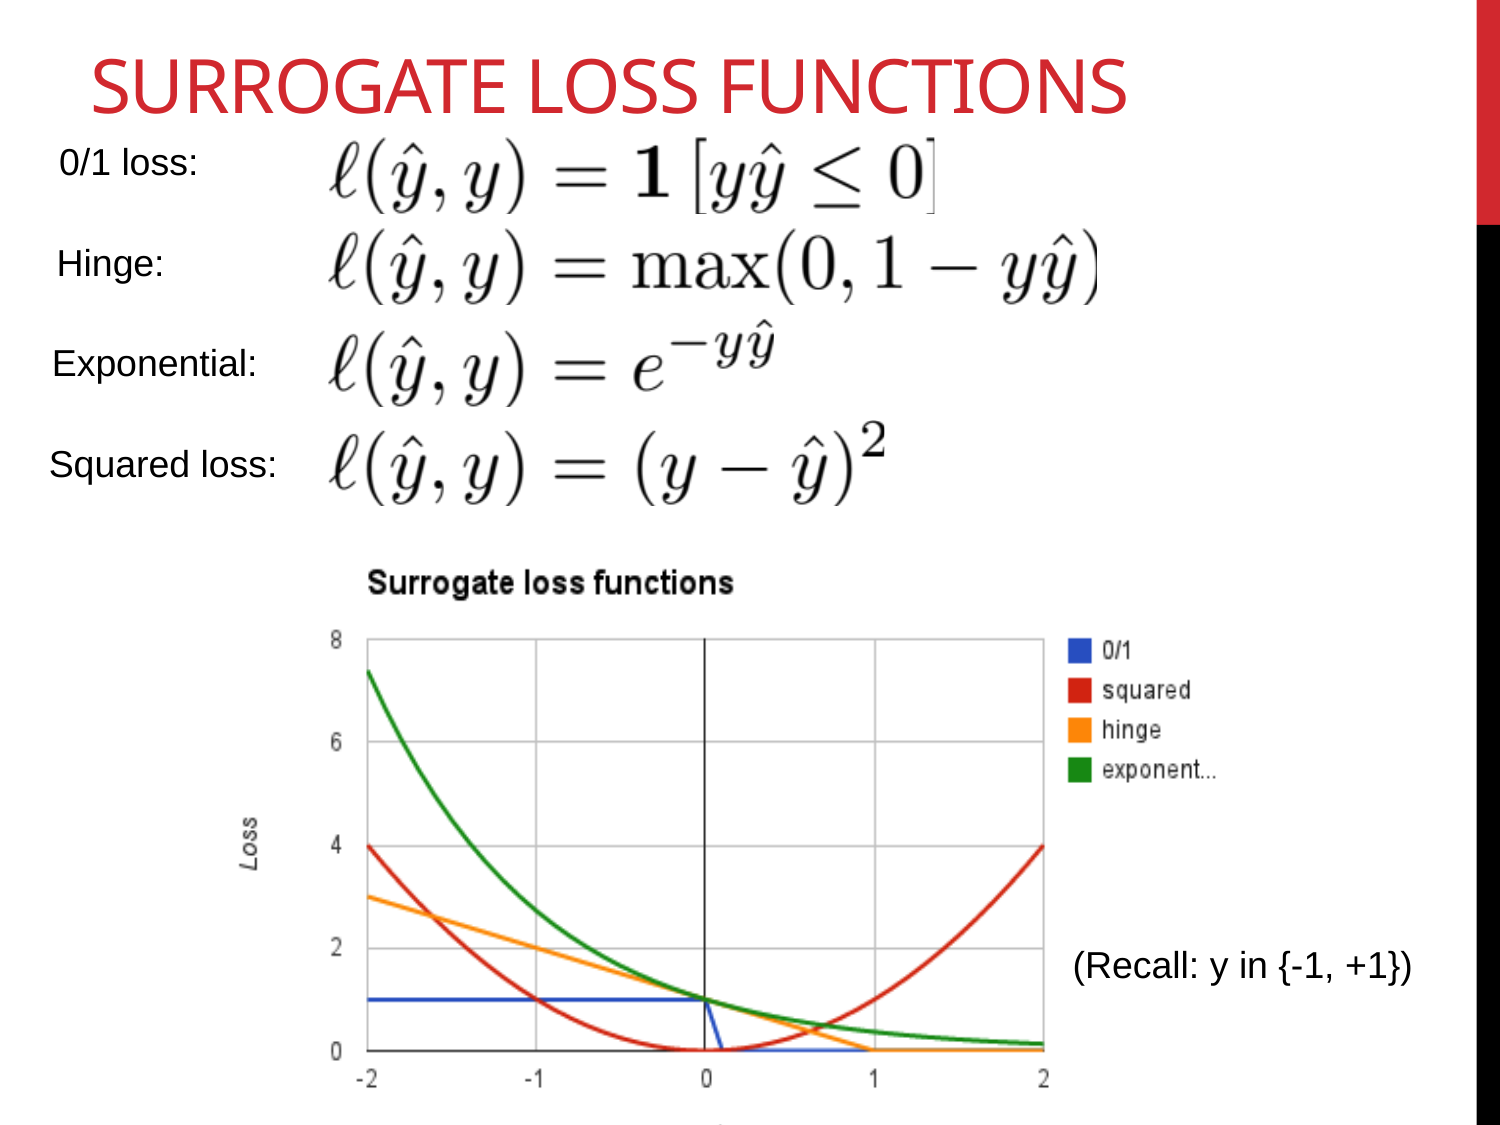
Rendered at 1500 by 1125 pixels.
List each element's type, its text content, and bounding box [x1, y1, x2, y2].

text_box (Recall: y in {-1, +1}) [1252, 934, 1429, 994]
text_box Squared loss: [34, 432, 293, 493]
picture [327, 419, 885, 507]
picture [327, 227, 1098, 306]
title Surrogate loss functions [75, 25, 1393, 137]
picture [327, 135, 935, 214]
picture [224, 551, 1243, 1125]
text_box 0/1 loss: [44, 130, 214, 191]
text_box Exponential: [37, 331, 273, 392]
text_box Hinge: [41, 231, 180, 291]
picture [327, 318, 775, 407]
